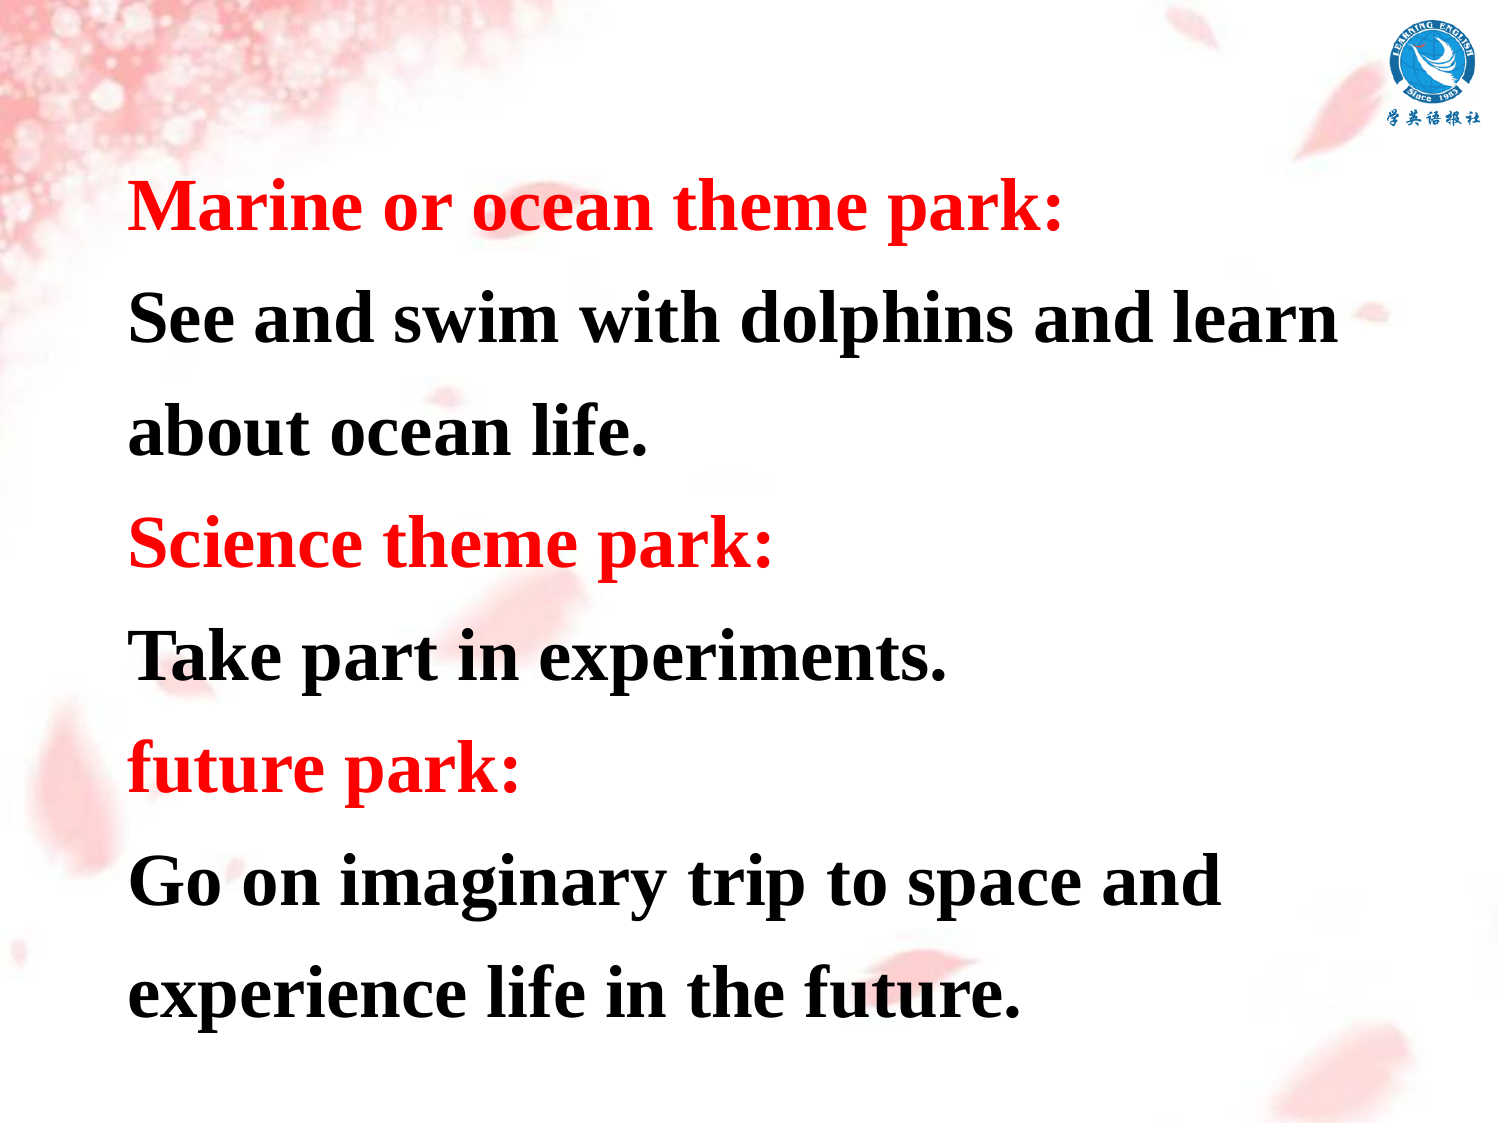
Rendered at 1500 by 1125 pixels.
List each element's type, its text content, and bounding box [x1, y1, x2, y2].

text_box Marine or ocean theme park: See and swim with dolphins and learn about ocean life. Science theme park: Take part in experiments. future park: Go on imaginary trip to space and experience life in the future. [112, 125, 1471, 1041]
